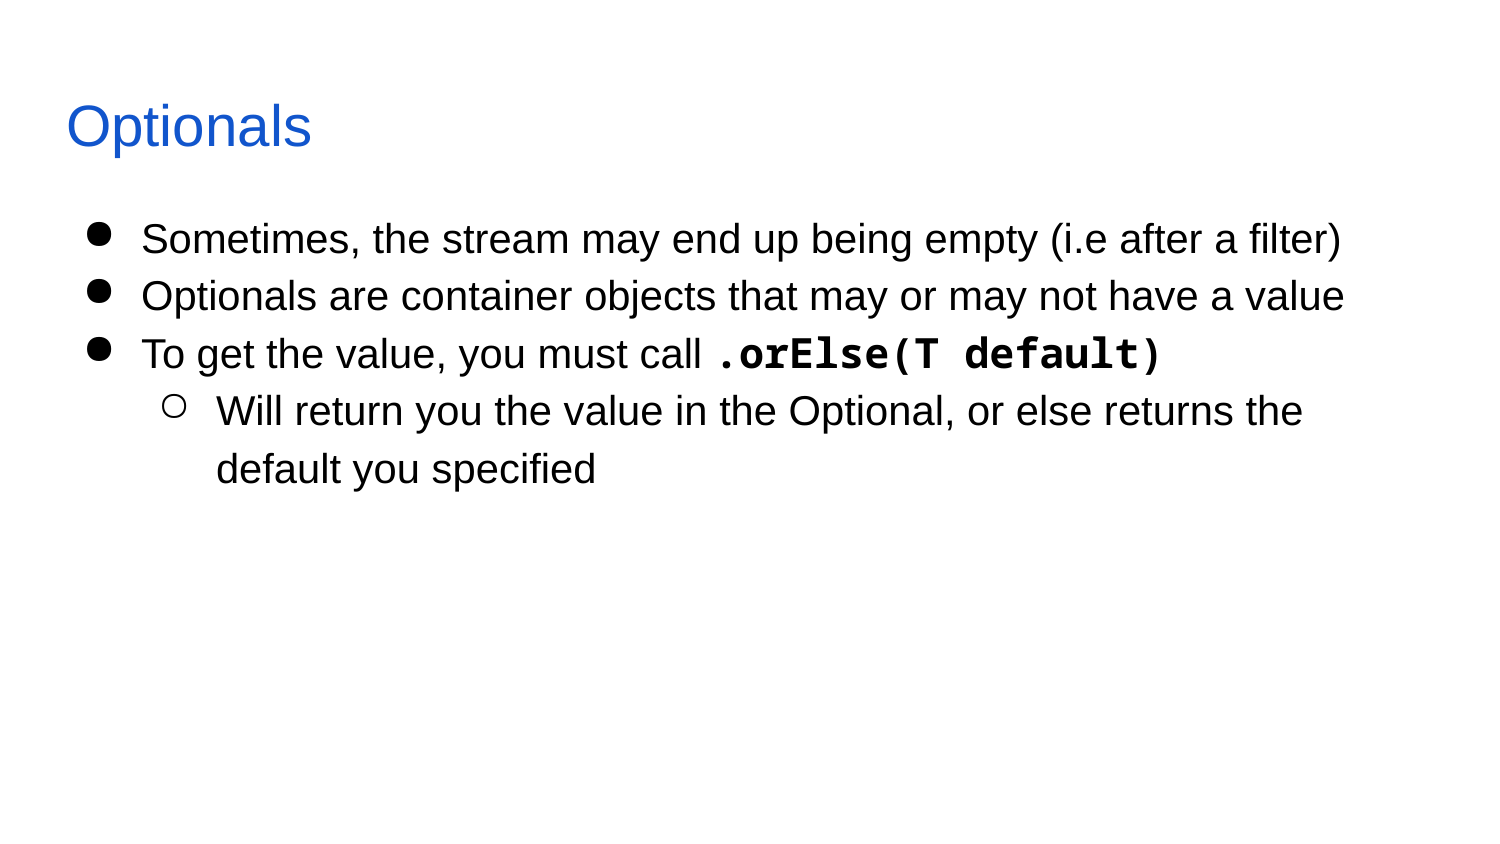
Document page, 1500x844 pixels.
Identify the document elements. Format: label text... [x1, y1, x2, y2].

list Sometimes, the stream may end up being empty (i.e after a filter) Optionals are container objects that may or may not have a value To get the value, you must call .orElse(T default) Will return you the value in the Optional, or else returns the default you specified [51, 189, 1449, 750]
title Optionals [51, 72, 1449, 167]
